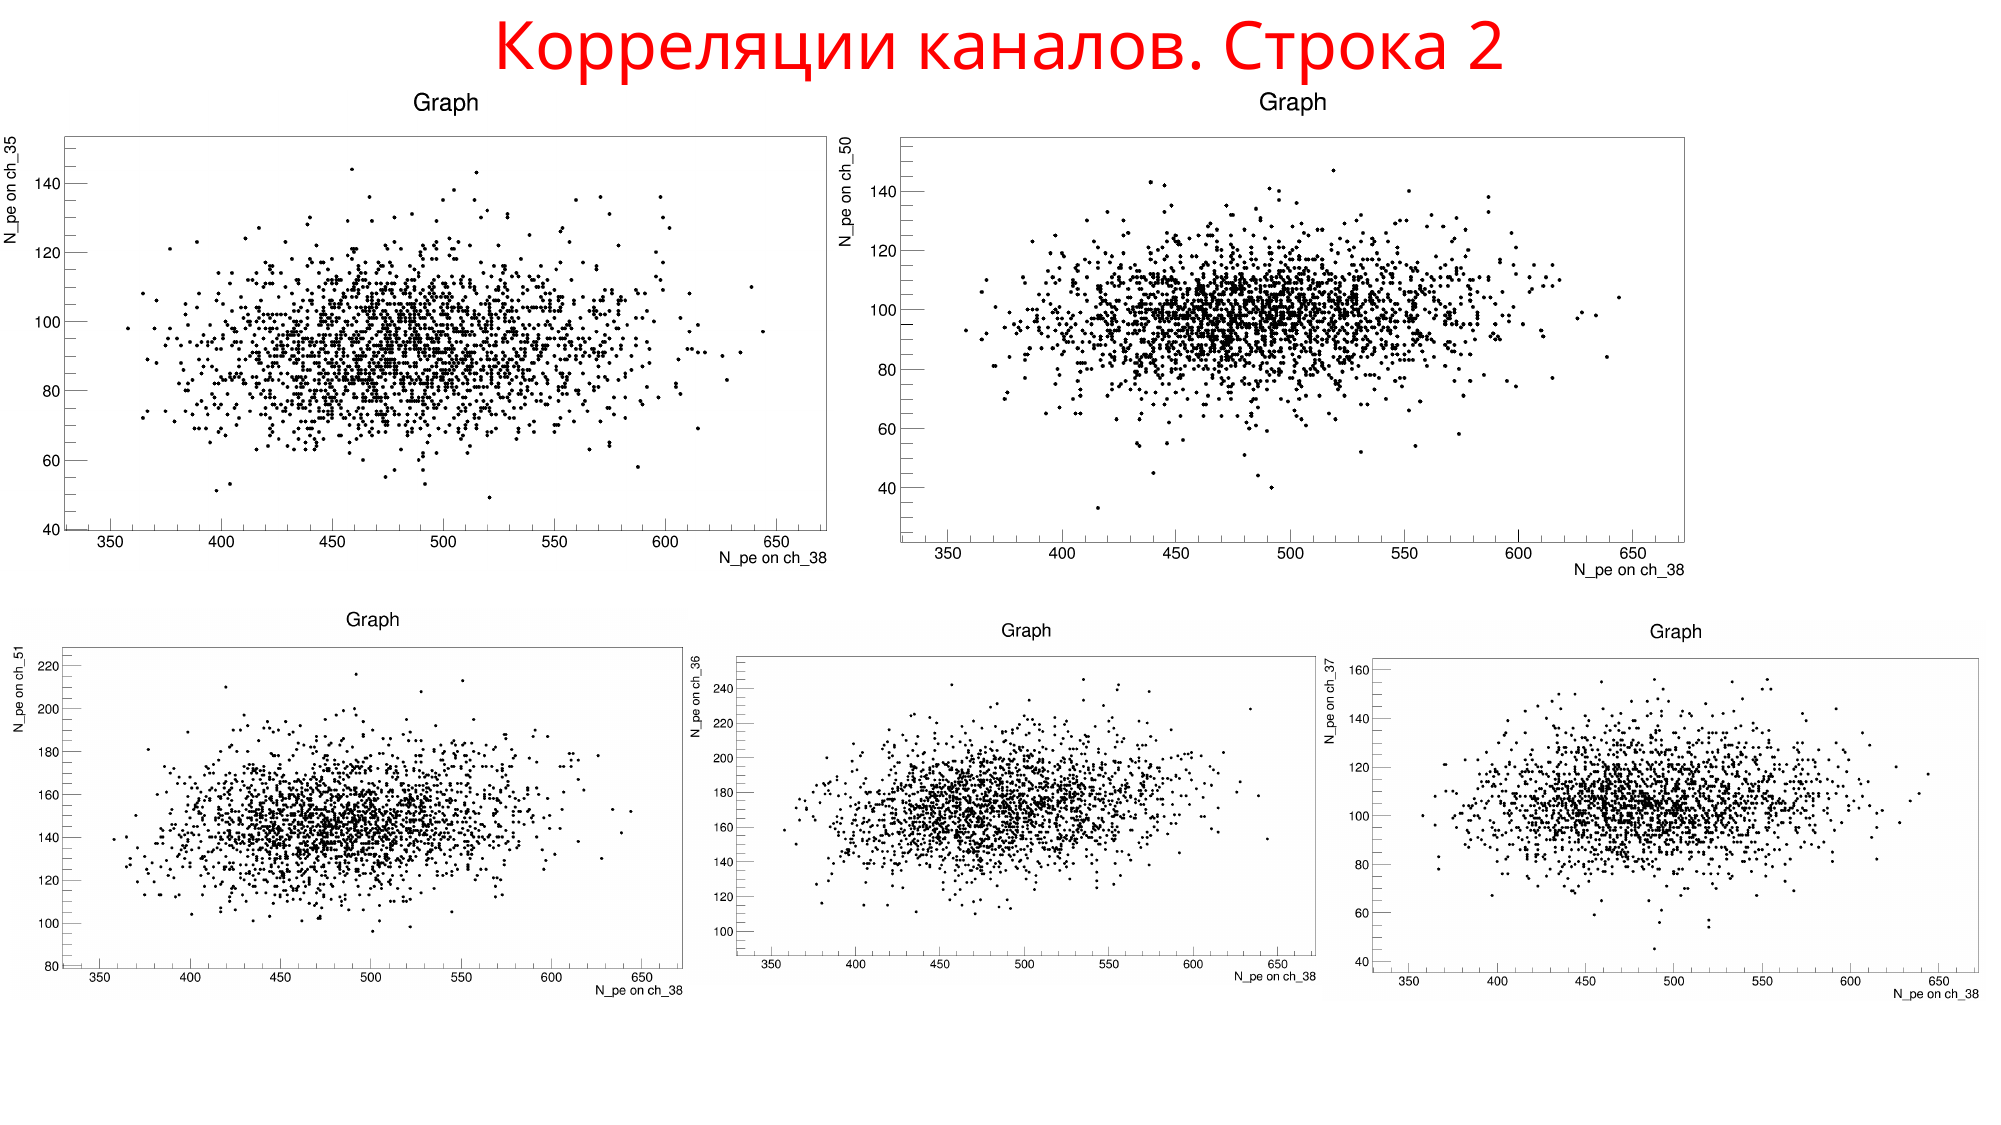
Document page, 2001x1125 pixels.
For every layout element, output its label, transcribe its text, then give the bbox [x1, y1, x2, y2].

picture [10, 608, 1986, 1001]
picture [0, 90, 1689, 583]
title Корреляции каналов. Строка 2 [0, 0, 2000, 113]
